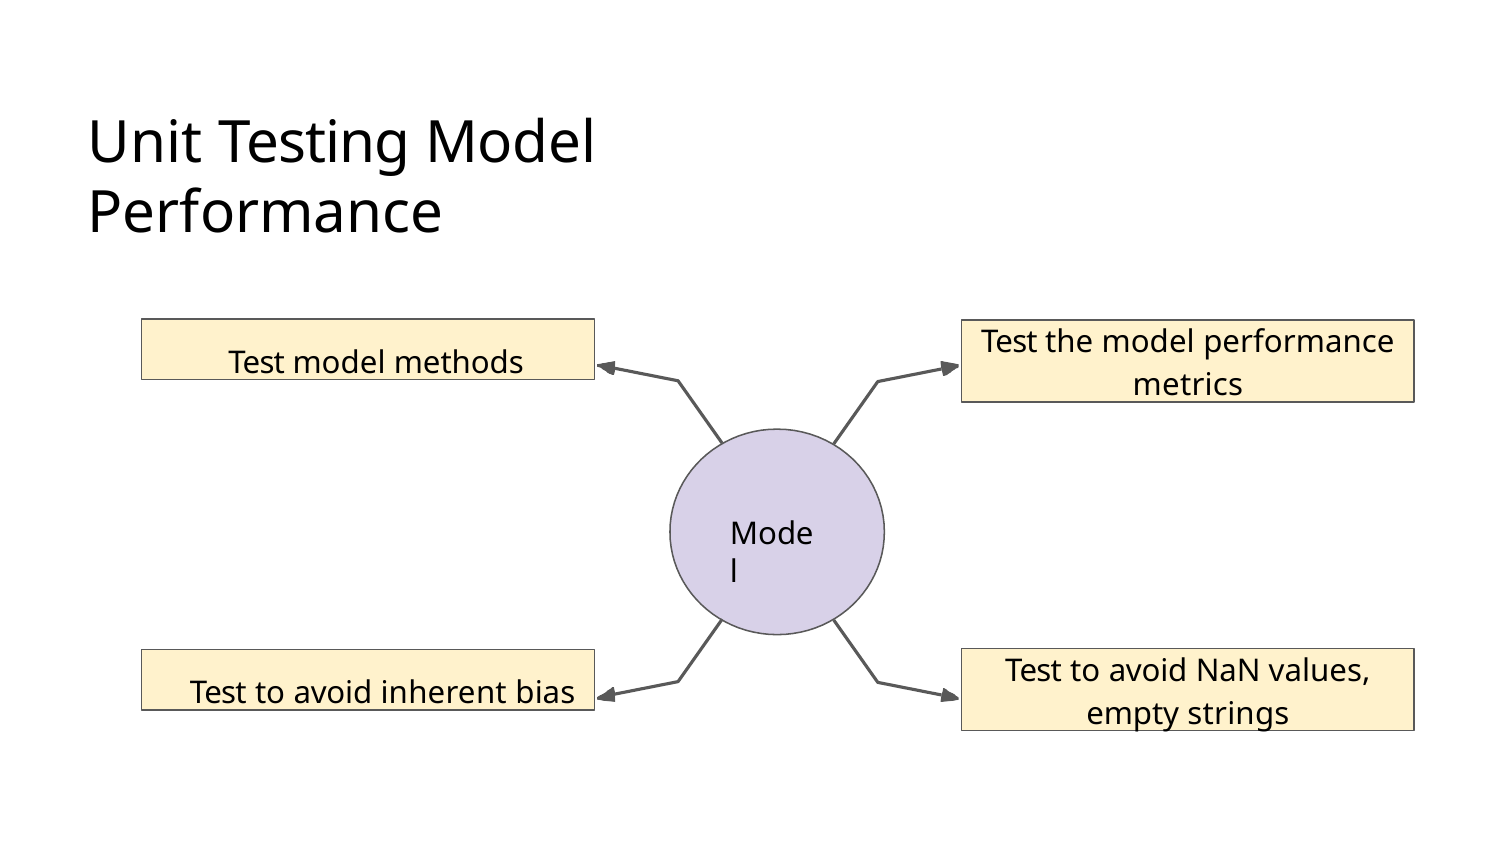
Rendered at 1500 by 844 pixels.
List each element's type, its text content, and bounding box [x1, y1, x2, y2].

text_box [596, 361, 960, 703]
text_box Unit Testing Model Performance [85, 102, 915, 245]
text_box Test the model performance metrics [961, 319, 1415, 402]
text_box Test model methods [141, 319, 595, 380]
text_box Test to avoid NaN values, empty strings [961, 648, 1415, 731]
text_box Test to avoid inherent bias [141, 649, 595, 711]
